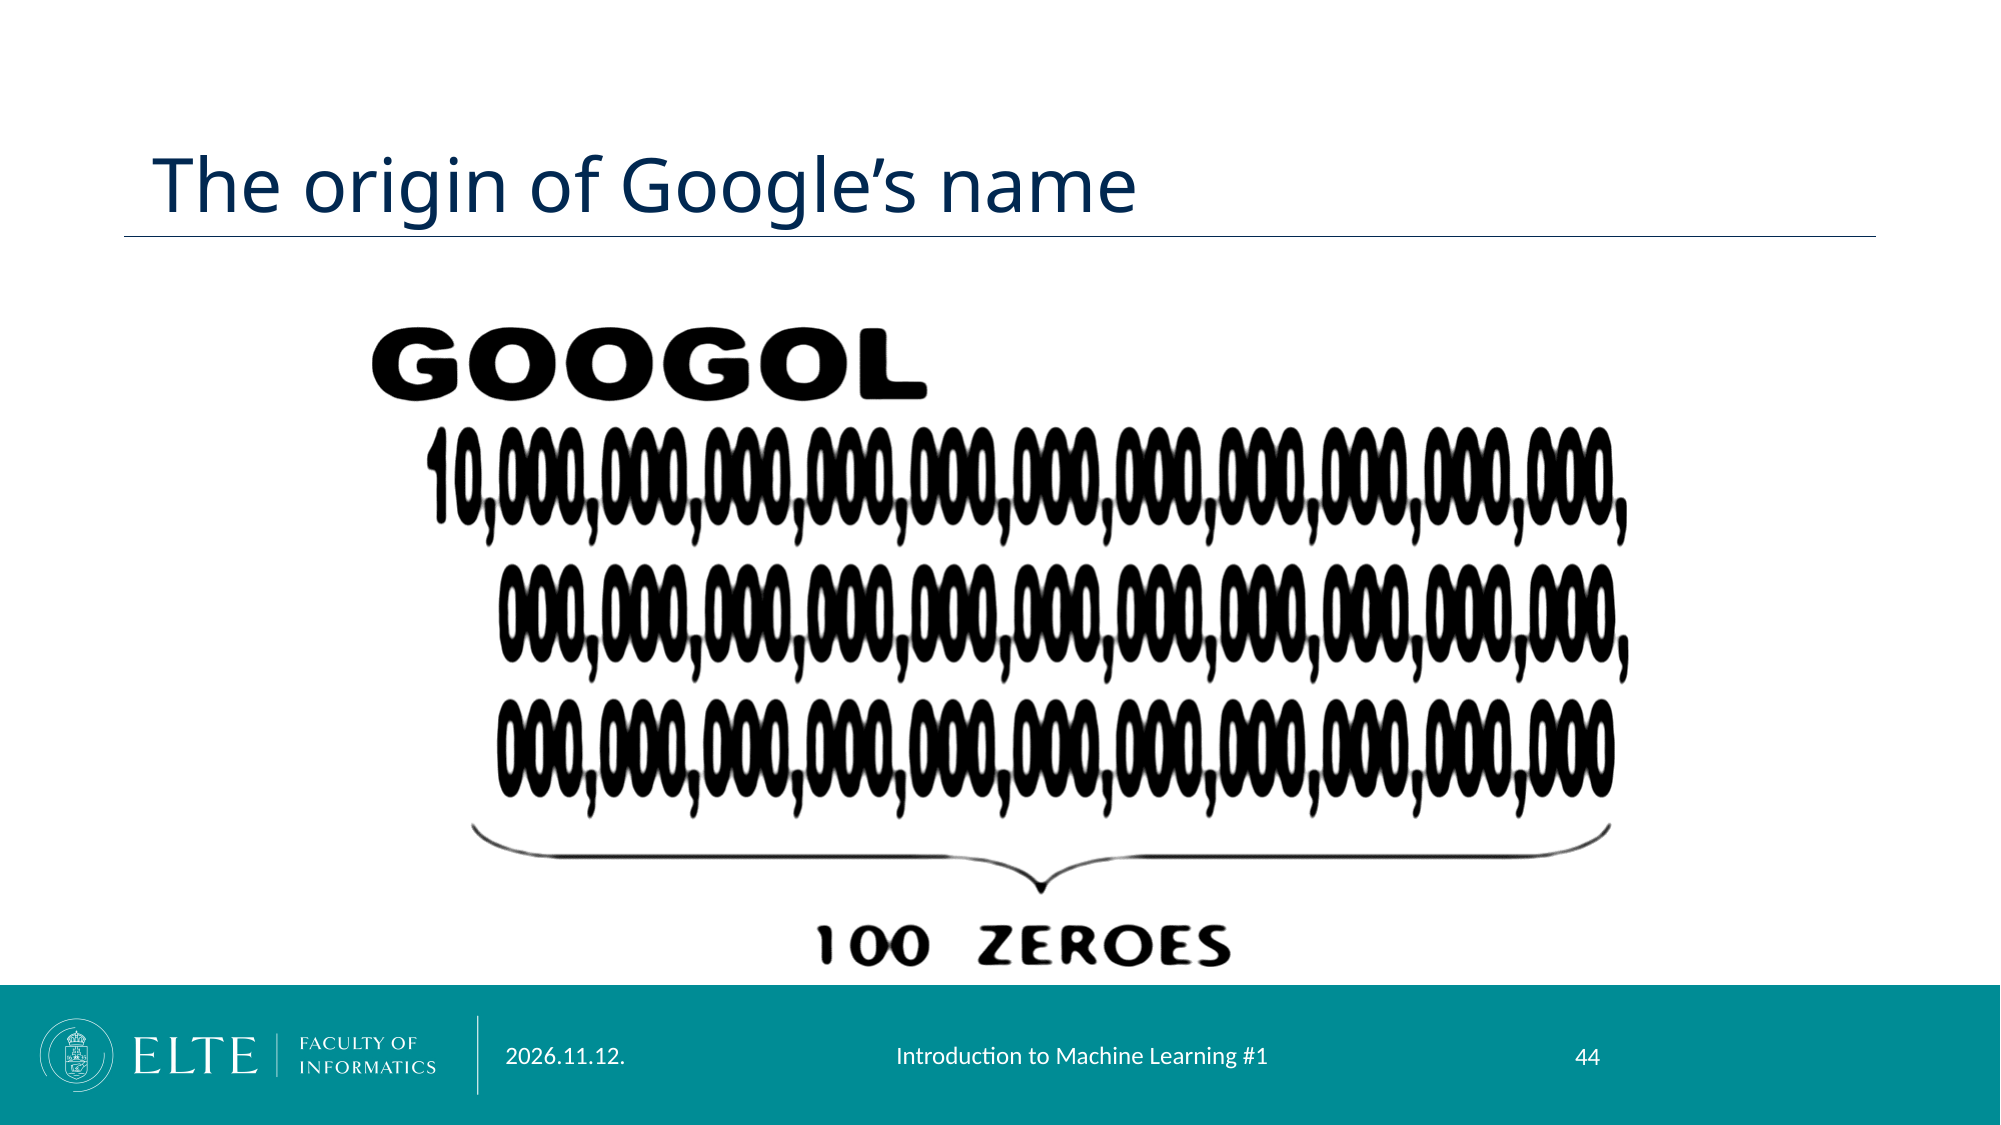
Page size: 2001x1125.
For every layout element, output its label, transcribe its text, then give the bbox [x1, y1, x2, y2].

picture [364, 321, 1636, 976]
footer Introduction to Machine Learning #1 [745, 1024, 1421, 1085]
slide_number 44 [1449, 1025, 1616, 1085]
picture [0, 985, 2000, 1125]
title The origin of Google’s name [137, 59, 1863, 237]
slide_number 2023. 09. 13. [490, 1024, 717, 1085]
